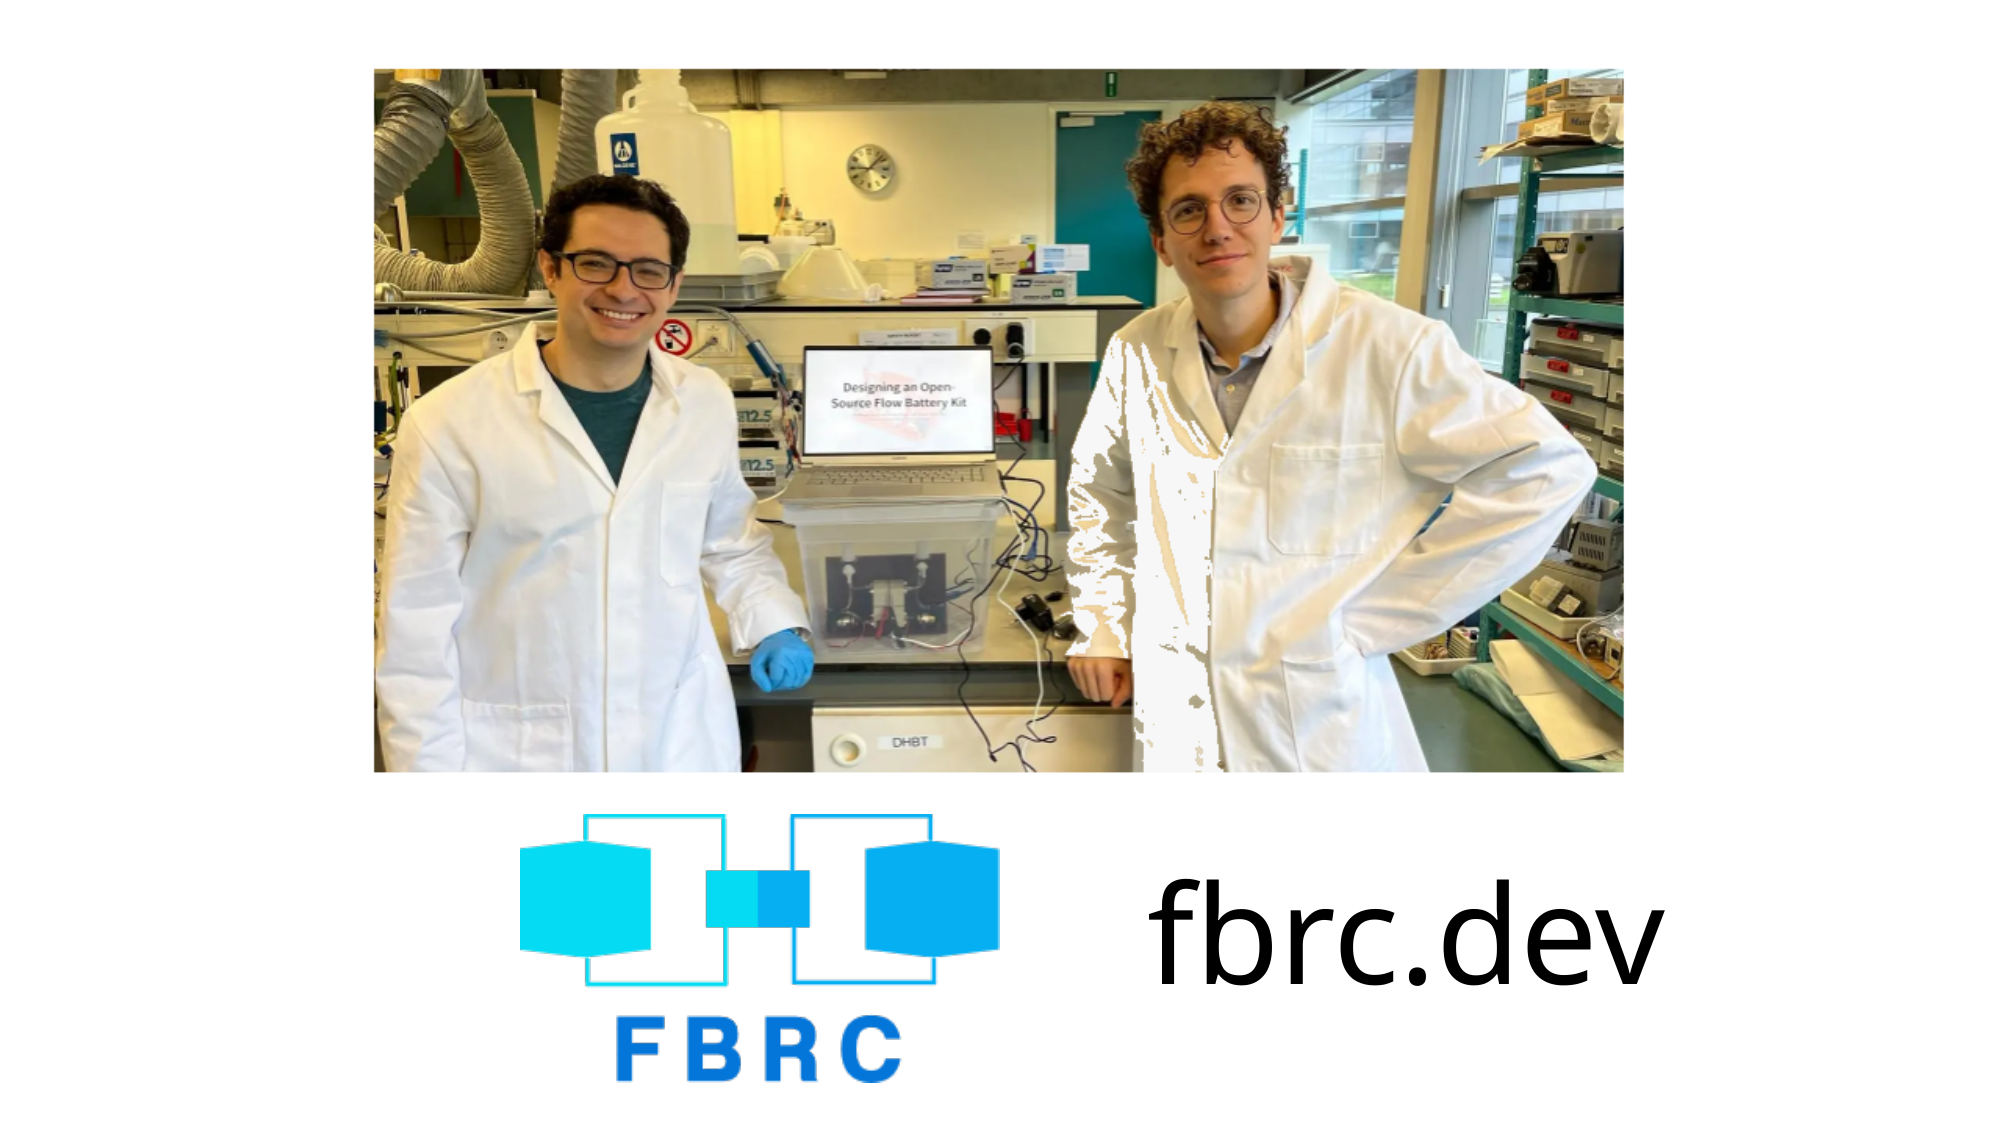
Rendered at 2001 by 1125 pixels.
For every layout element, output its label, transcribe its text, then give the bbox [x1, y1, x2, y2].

picture [365, 62, 1635, 783]
text_box fbrc.dev [1132, 839, 1756, 1020]
picture [520, 813, 1001, 1084]
